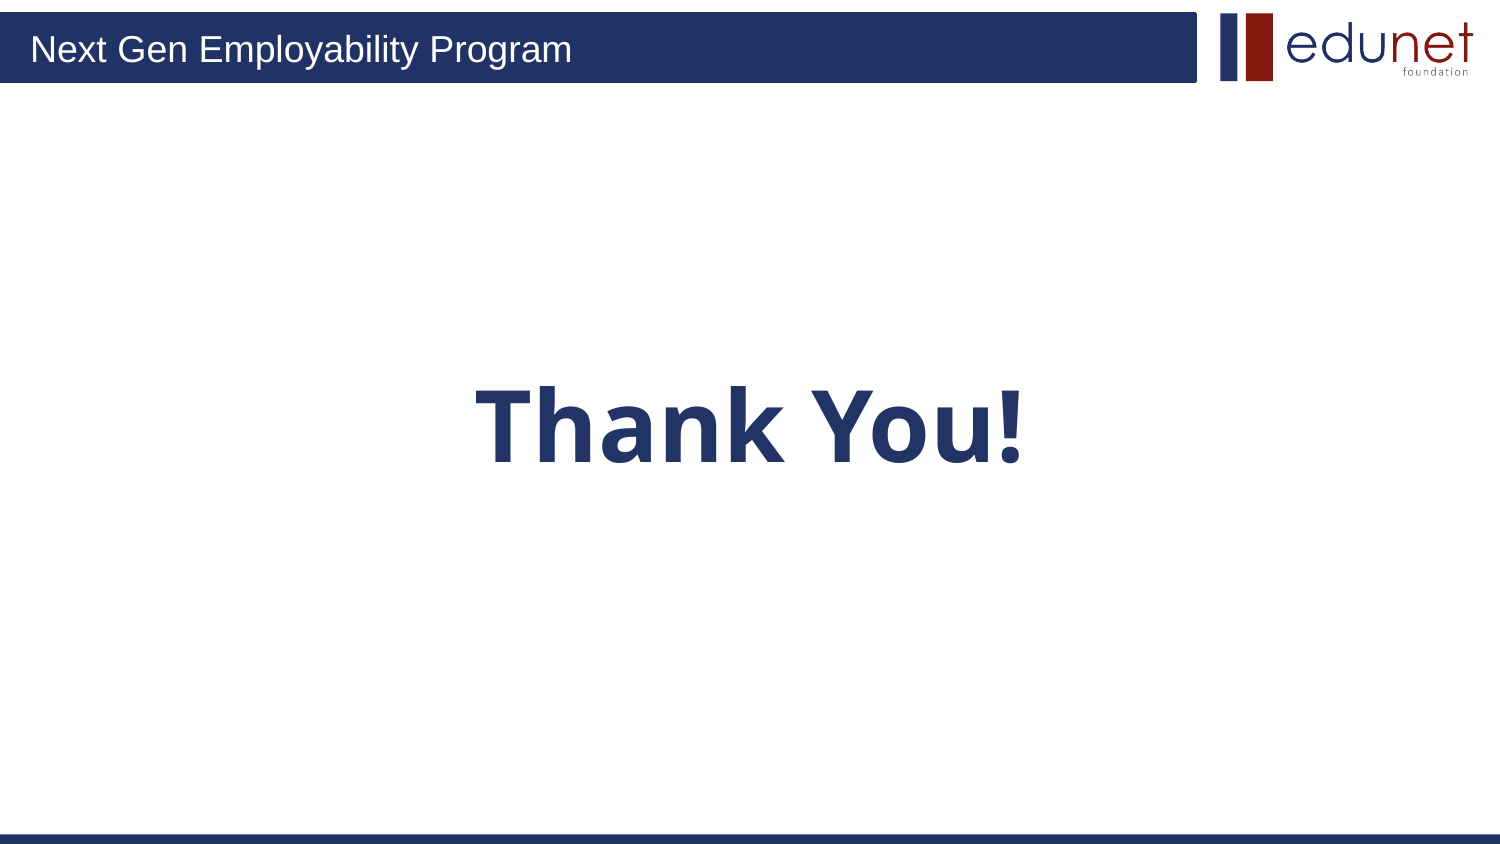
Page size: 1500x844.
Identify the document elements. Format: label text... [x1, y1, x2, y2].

title Thank You! [472, 360, 1028, 504]
picture [1279, 14, 1482, 83]
